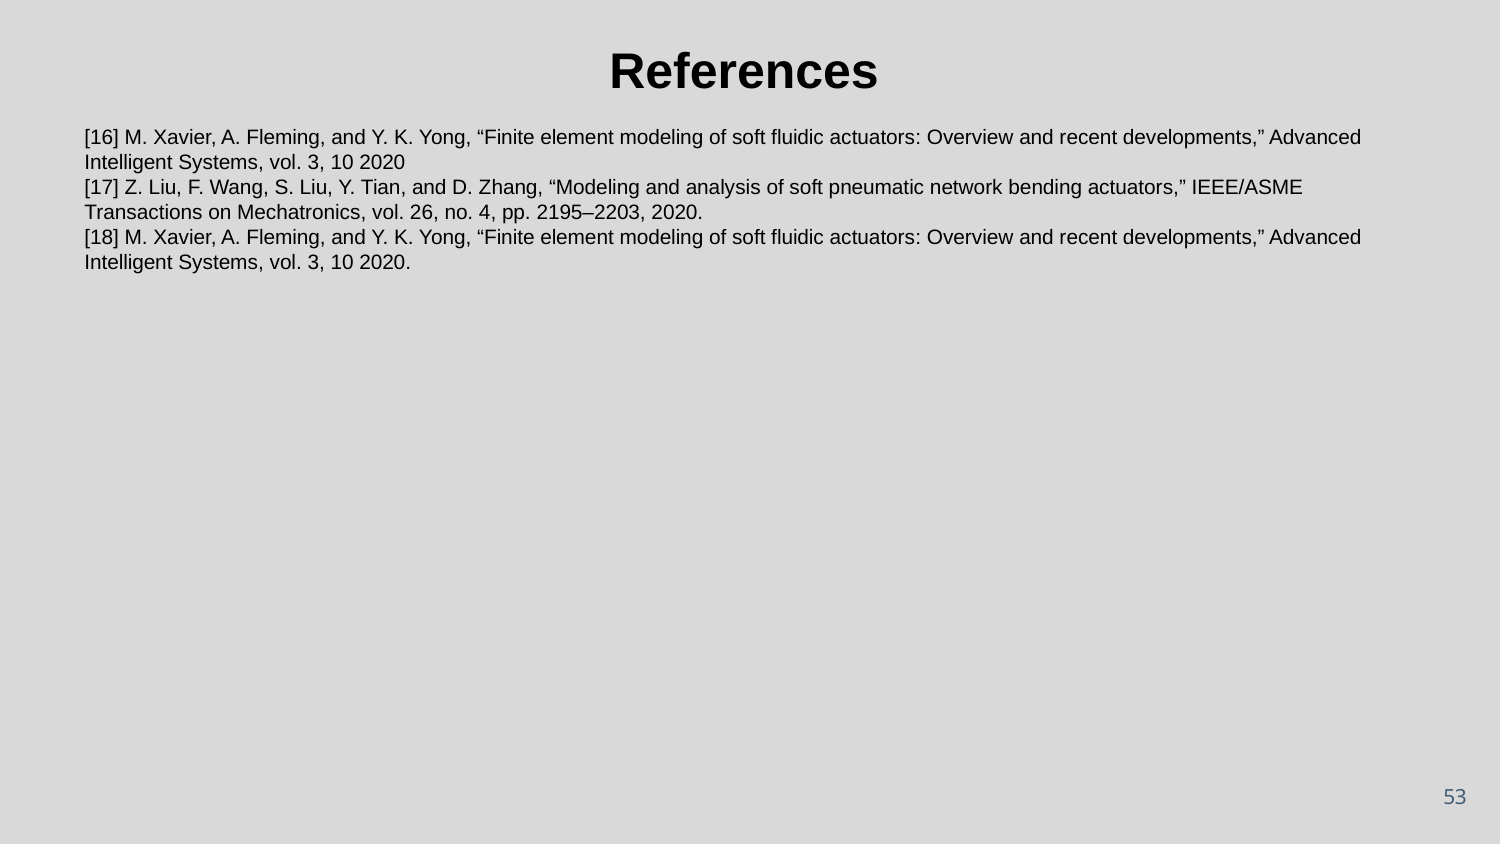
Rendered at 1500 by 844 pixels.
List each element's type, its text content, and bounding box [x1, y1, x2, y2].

text_box References [16] M. Xavier, A. Fleming, and Y. K. Yong, “Finite element modeling of soft fluidic actuators: Overview and recent developments,” Advanced Intelligent Systems, vol. 3, 10 2020 [17] Z. Liu, F. Wang, S. Liu, Y. Tian, and D. Zhang, “Modeling and analysis of soft pneumatic network bending actuators,” IEEE/ASME Transactions on Mechatronics, vol. 26, no. 4, pp. 2195–2203, 2020. [18] M. Xavier, A. Fleming, and Y. K. Yong, “Finite element modeling of soft fluidic actuators: Overview and recent developments,” Advanced Intelligent Systems, vol. 3, 10 2020. [69, 23, 1425, 314]
slide_number ‹#› [1410, 768, 1500, 834]
